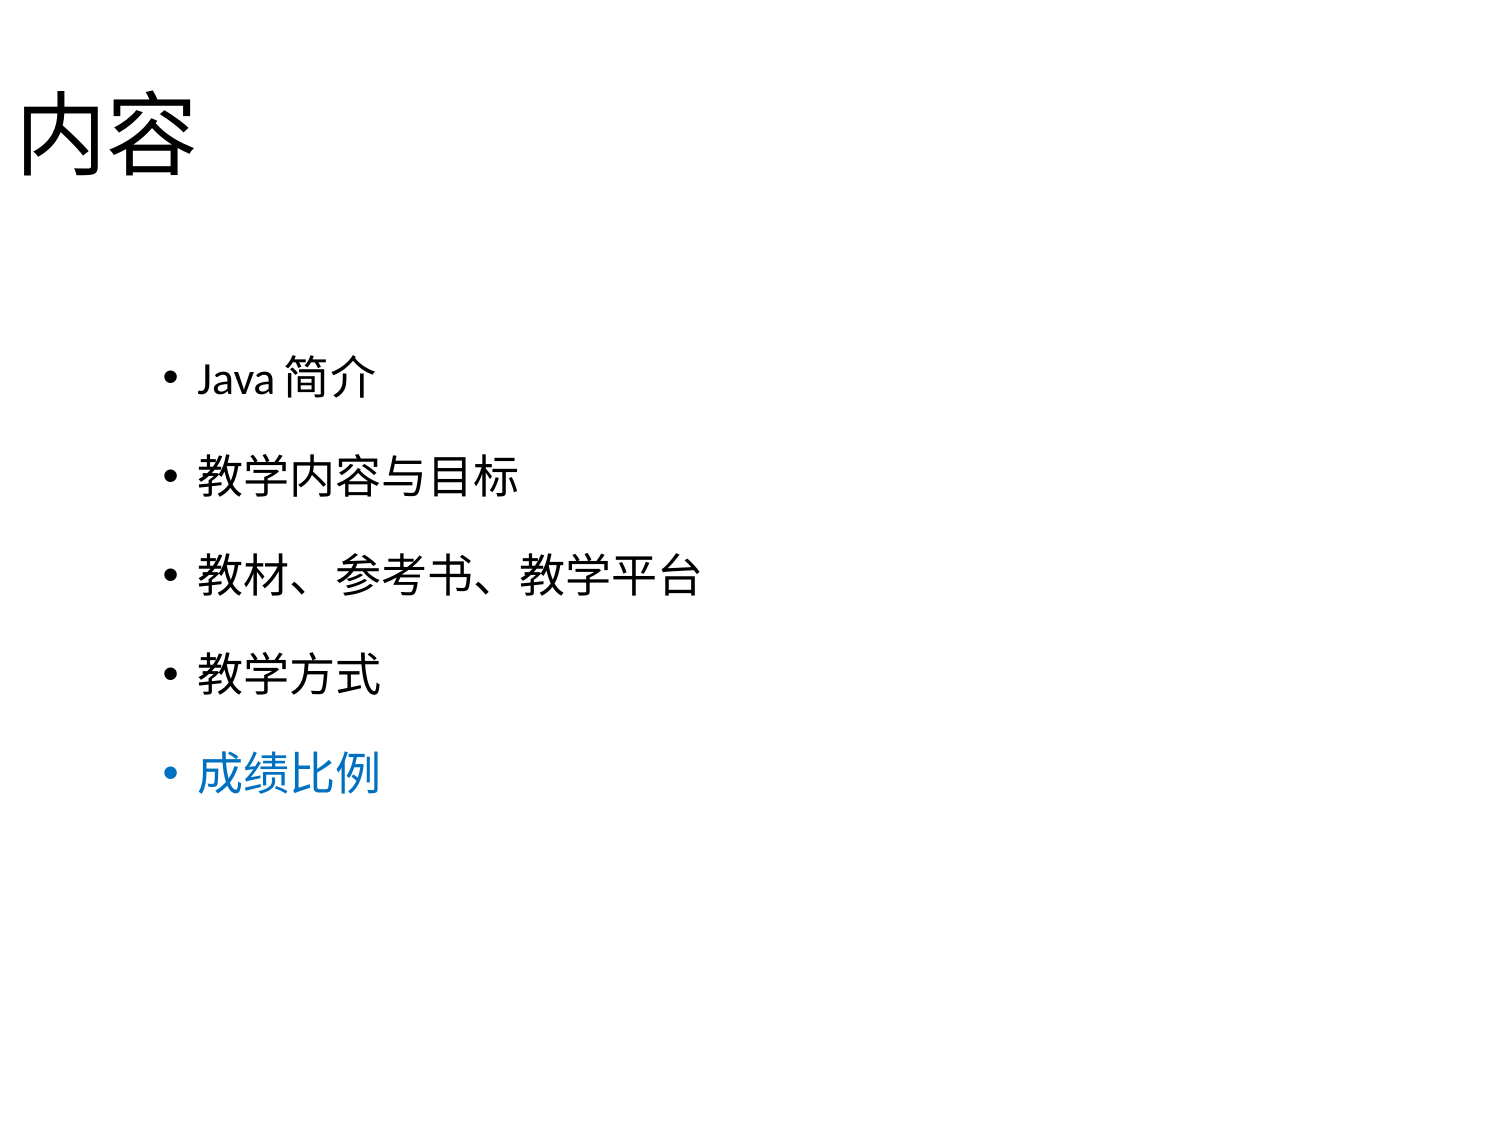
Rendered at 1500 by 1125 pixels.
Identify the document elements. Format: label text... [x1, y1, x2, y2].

title 内容 [0, 45, 1350, 233]
list Java简介 教学内容与目标 教材、参考书、教学平台 教学方式 成绩比例 [147, 313, 1050, 812]
